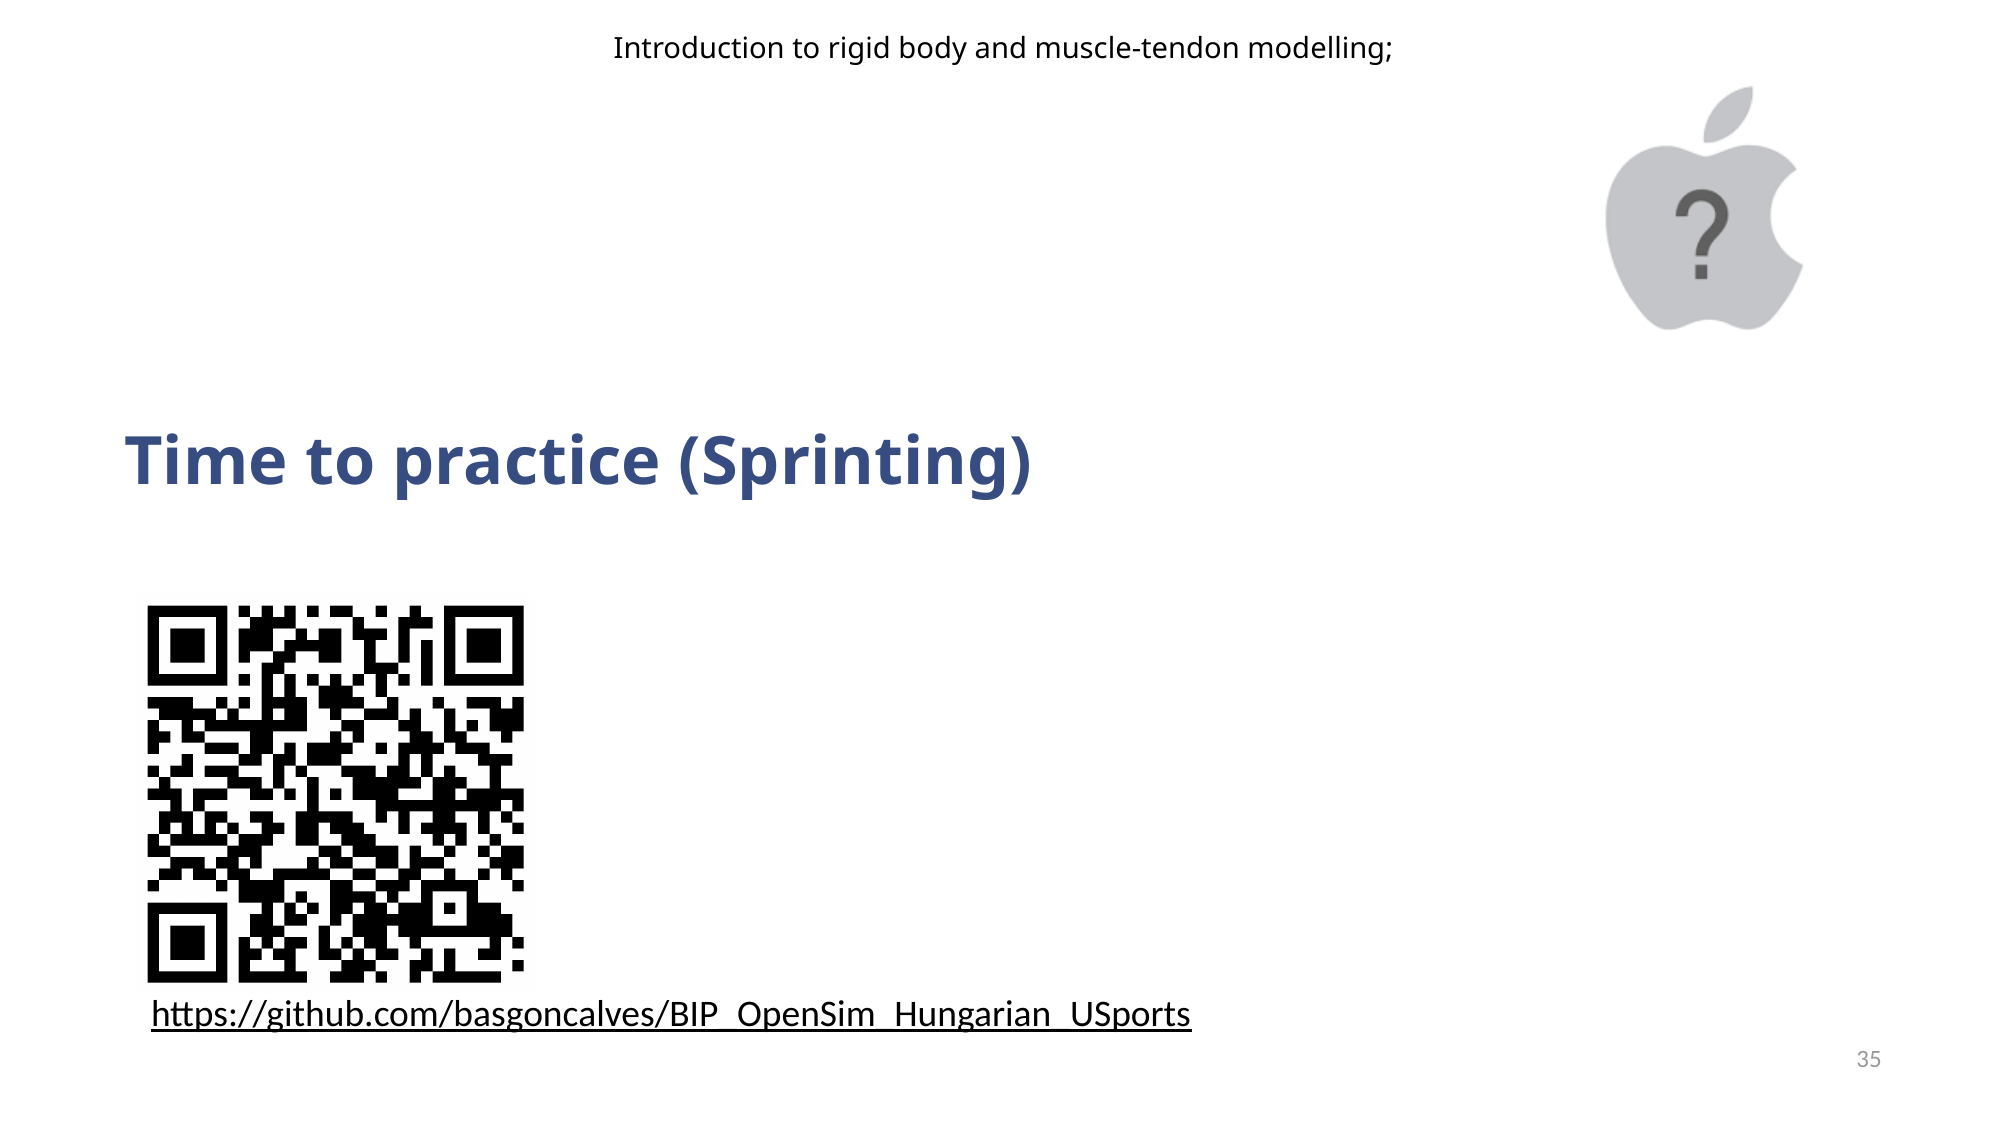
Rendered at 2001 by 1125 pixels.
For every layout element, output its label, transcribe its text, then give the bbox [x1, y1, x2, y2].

slide_number 35 [1375, 1042, 1882, 1103]
title Time to practice (Sprinting) [109, 410, 1891, 520]
text_box Introduction to rigid body and muscle-tendon modelling; [335, 22, 1665, 72]
picture [1490, 72, 1931, 353]
text_box https://github.com/basgoncalves/BIP_OpenSim_Hungarian_USports [136, 982, 1345, 1042]
picture [136, 594, 535, 994]
